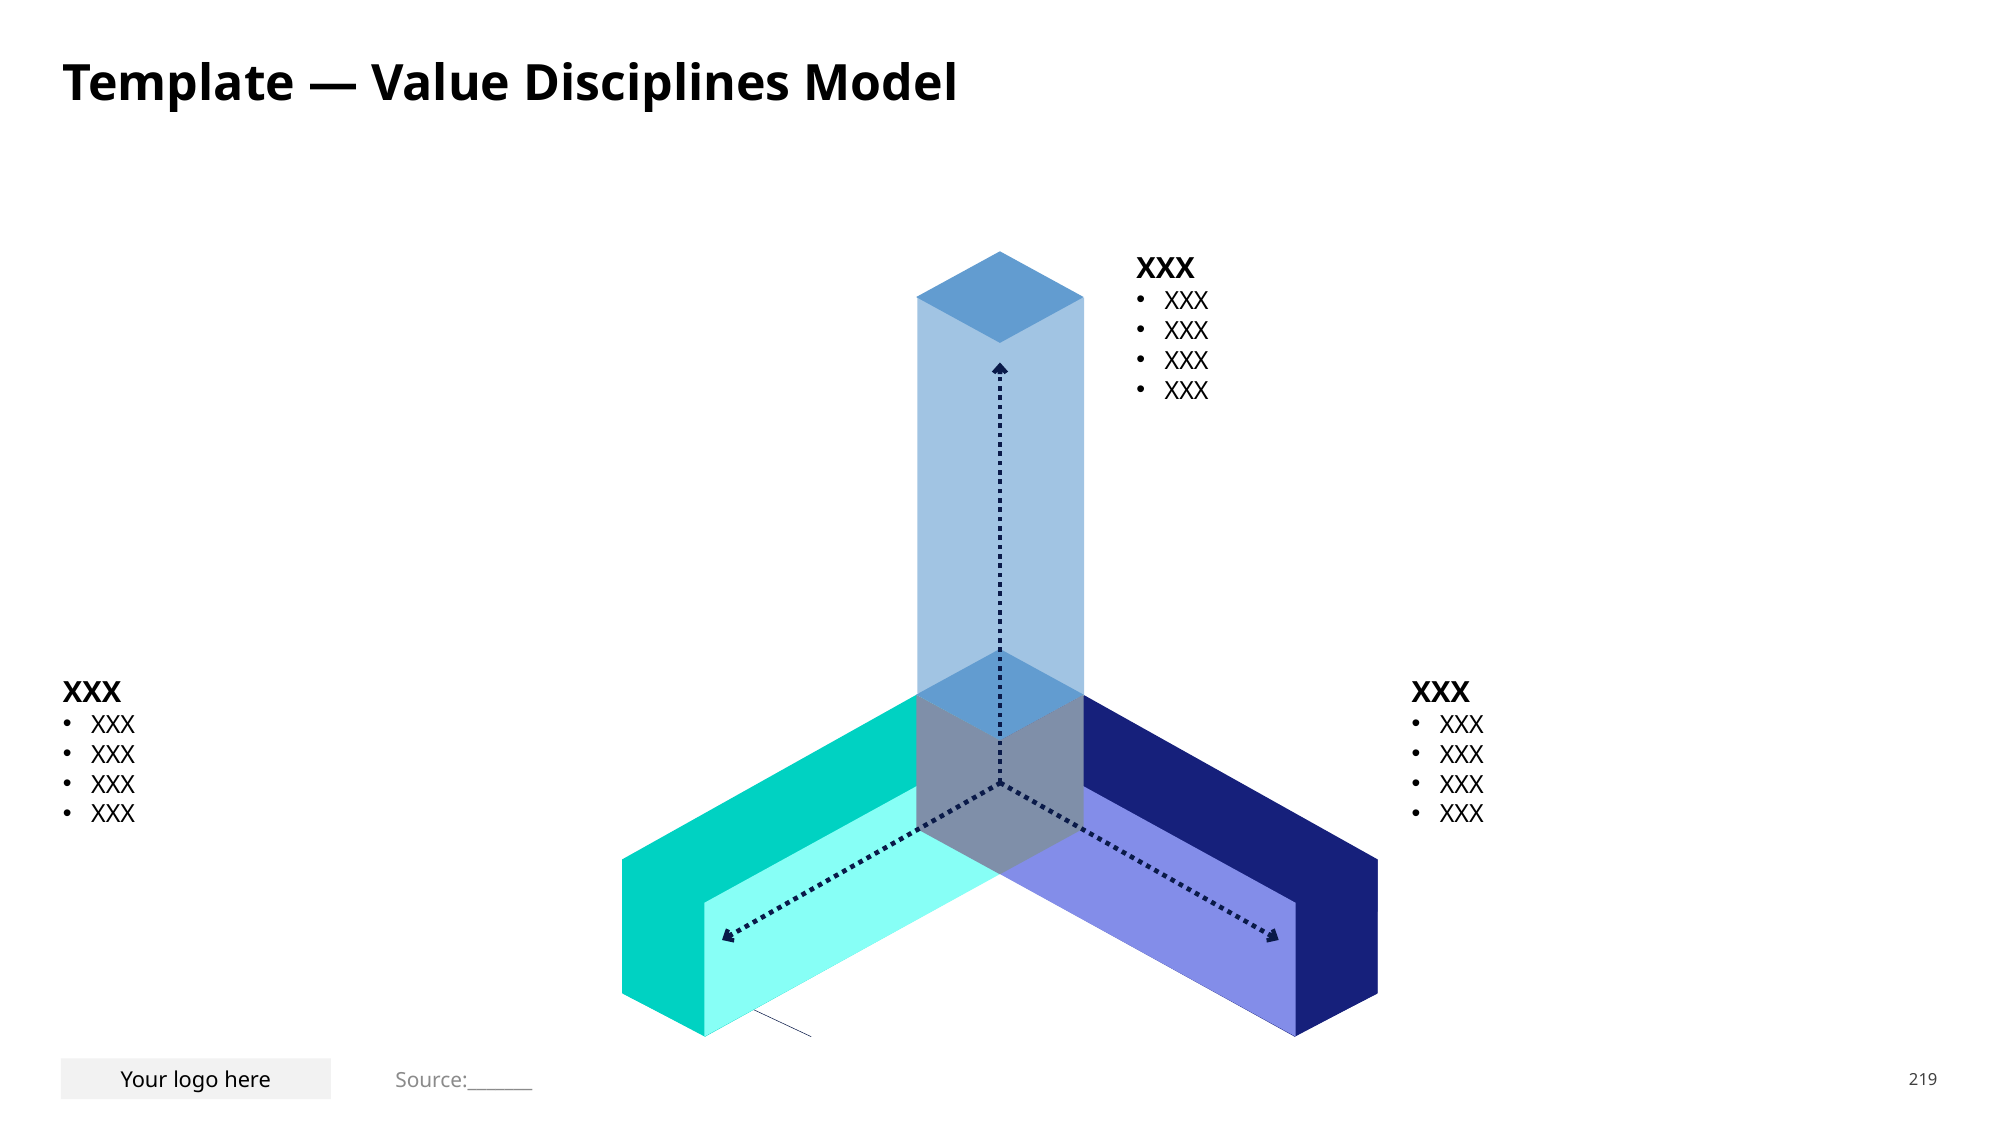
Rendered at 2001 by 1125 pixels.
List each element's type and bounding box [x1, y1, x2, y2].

text_box [63, 249, 1724, 1037]
title [63, 62, 1937, 143]
footer [380, 1059, 1340, 1100]
text_box [1411, 673, 1940, 829]
